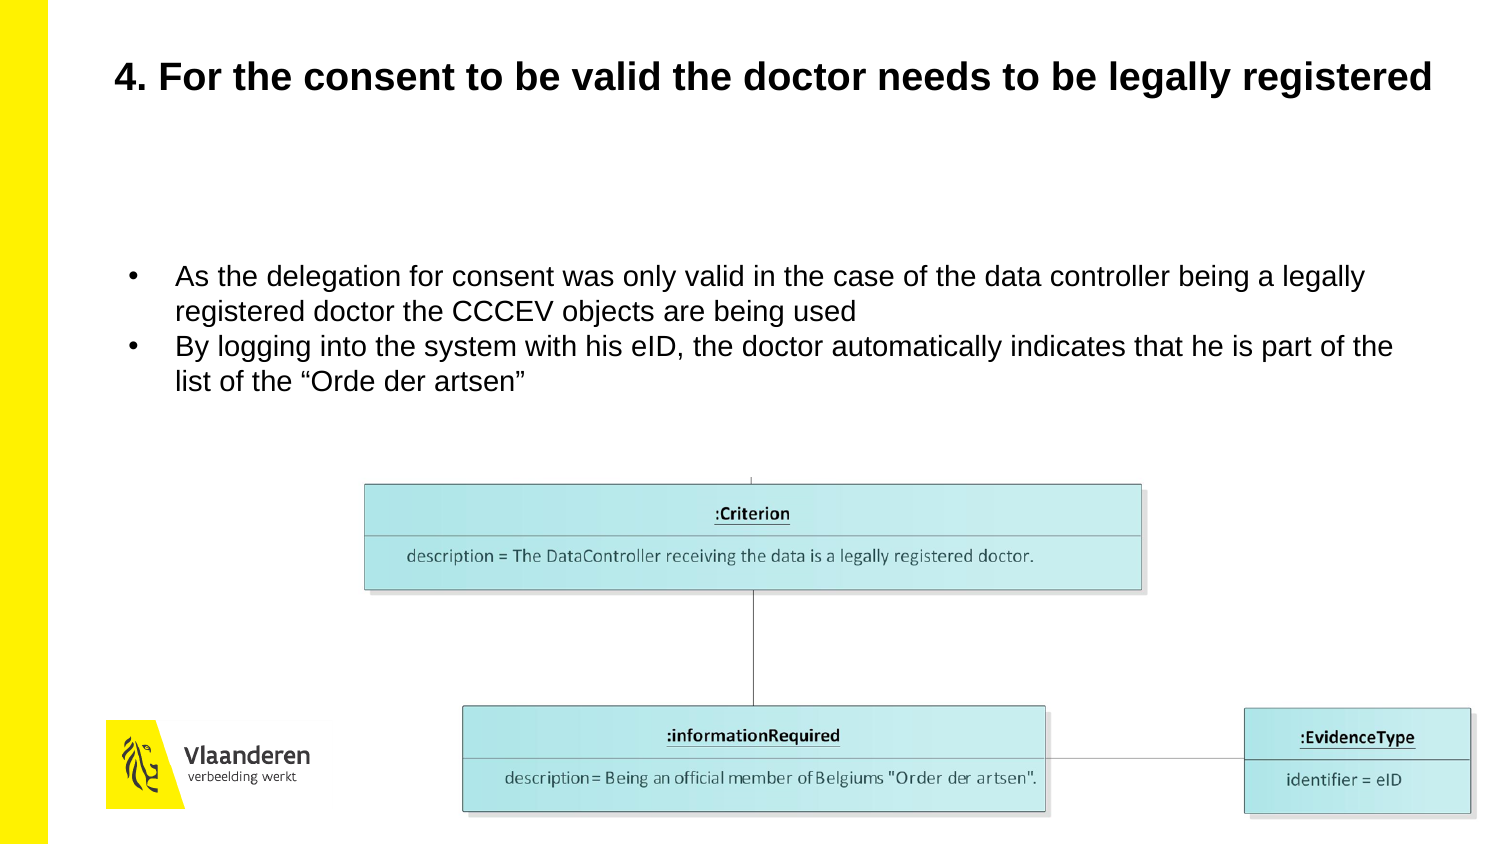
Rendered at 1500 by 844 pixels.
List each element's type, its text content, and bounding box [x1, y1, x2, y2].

picture [356, 468, 1489, 826]
text_box 4. For the consent to be valid the doctor needs to be legally registered [103, 44, 1449, 144]
text_box As the delegation for consent was only valid in the case of the data controller being a legally registered doctor the CCCEV objects are being used By logging into the system with his eID, the doctor automatically indicates that he is part of the list of the “Orde der artsen” [113, 250, 1427, 565]
picture [106, 720, 333, 809]
